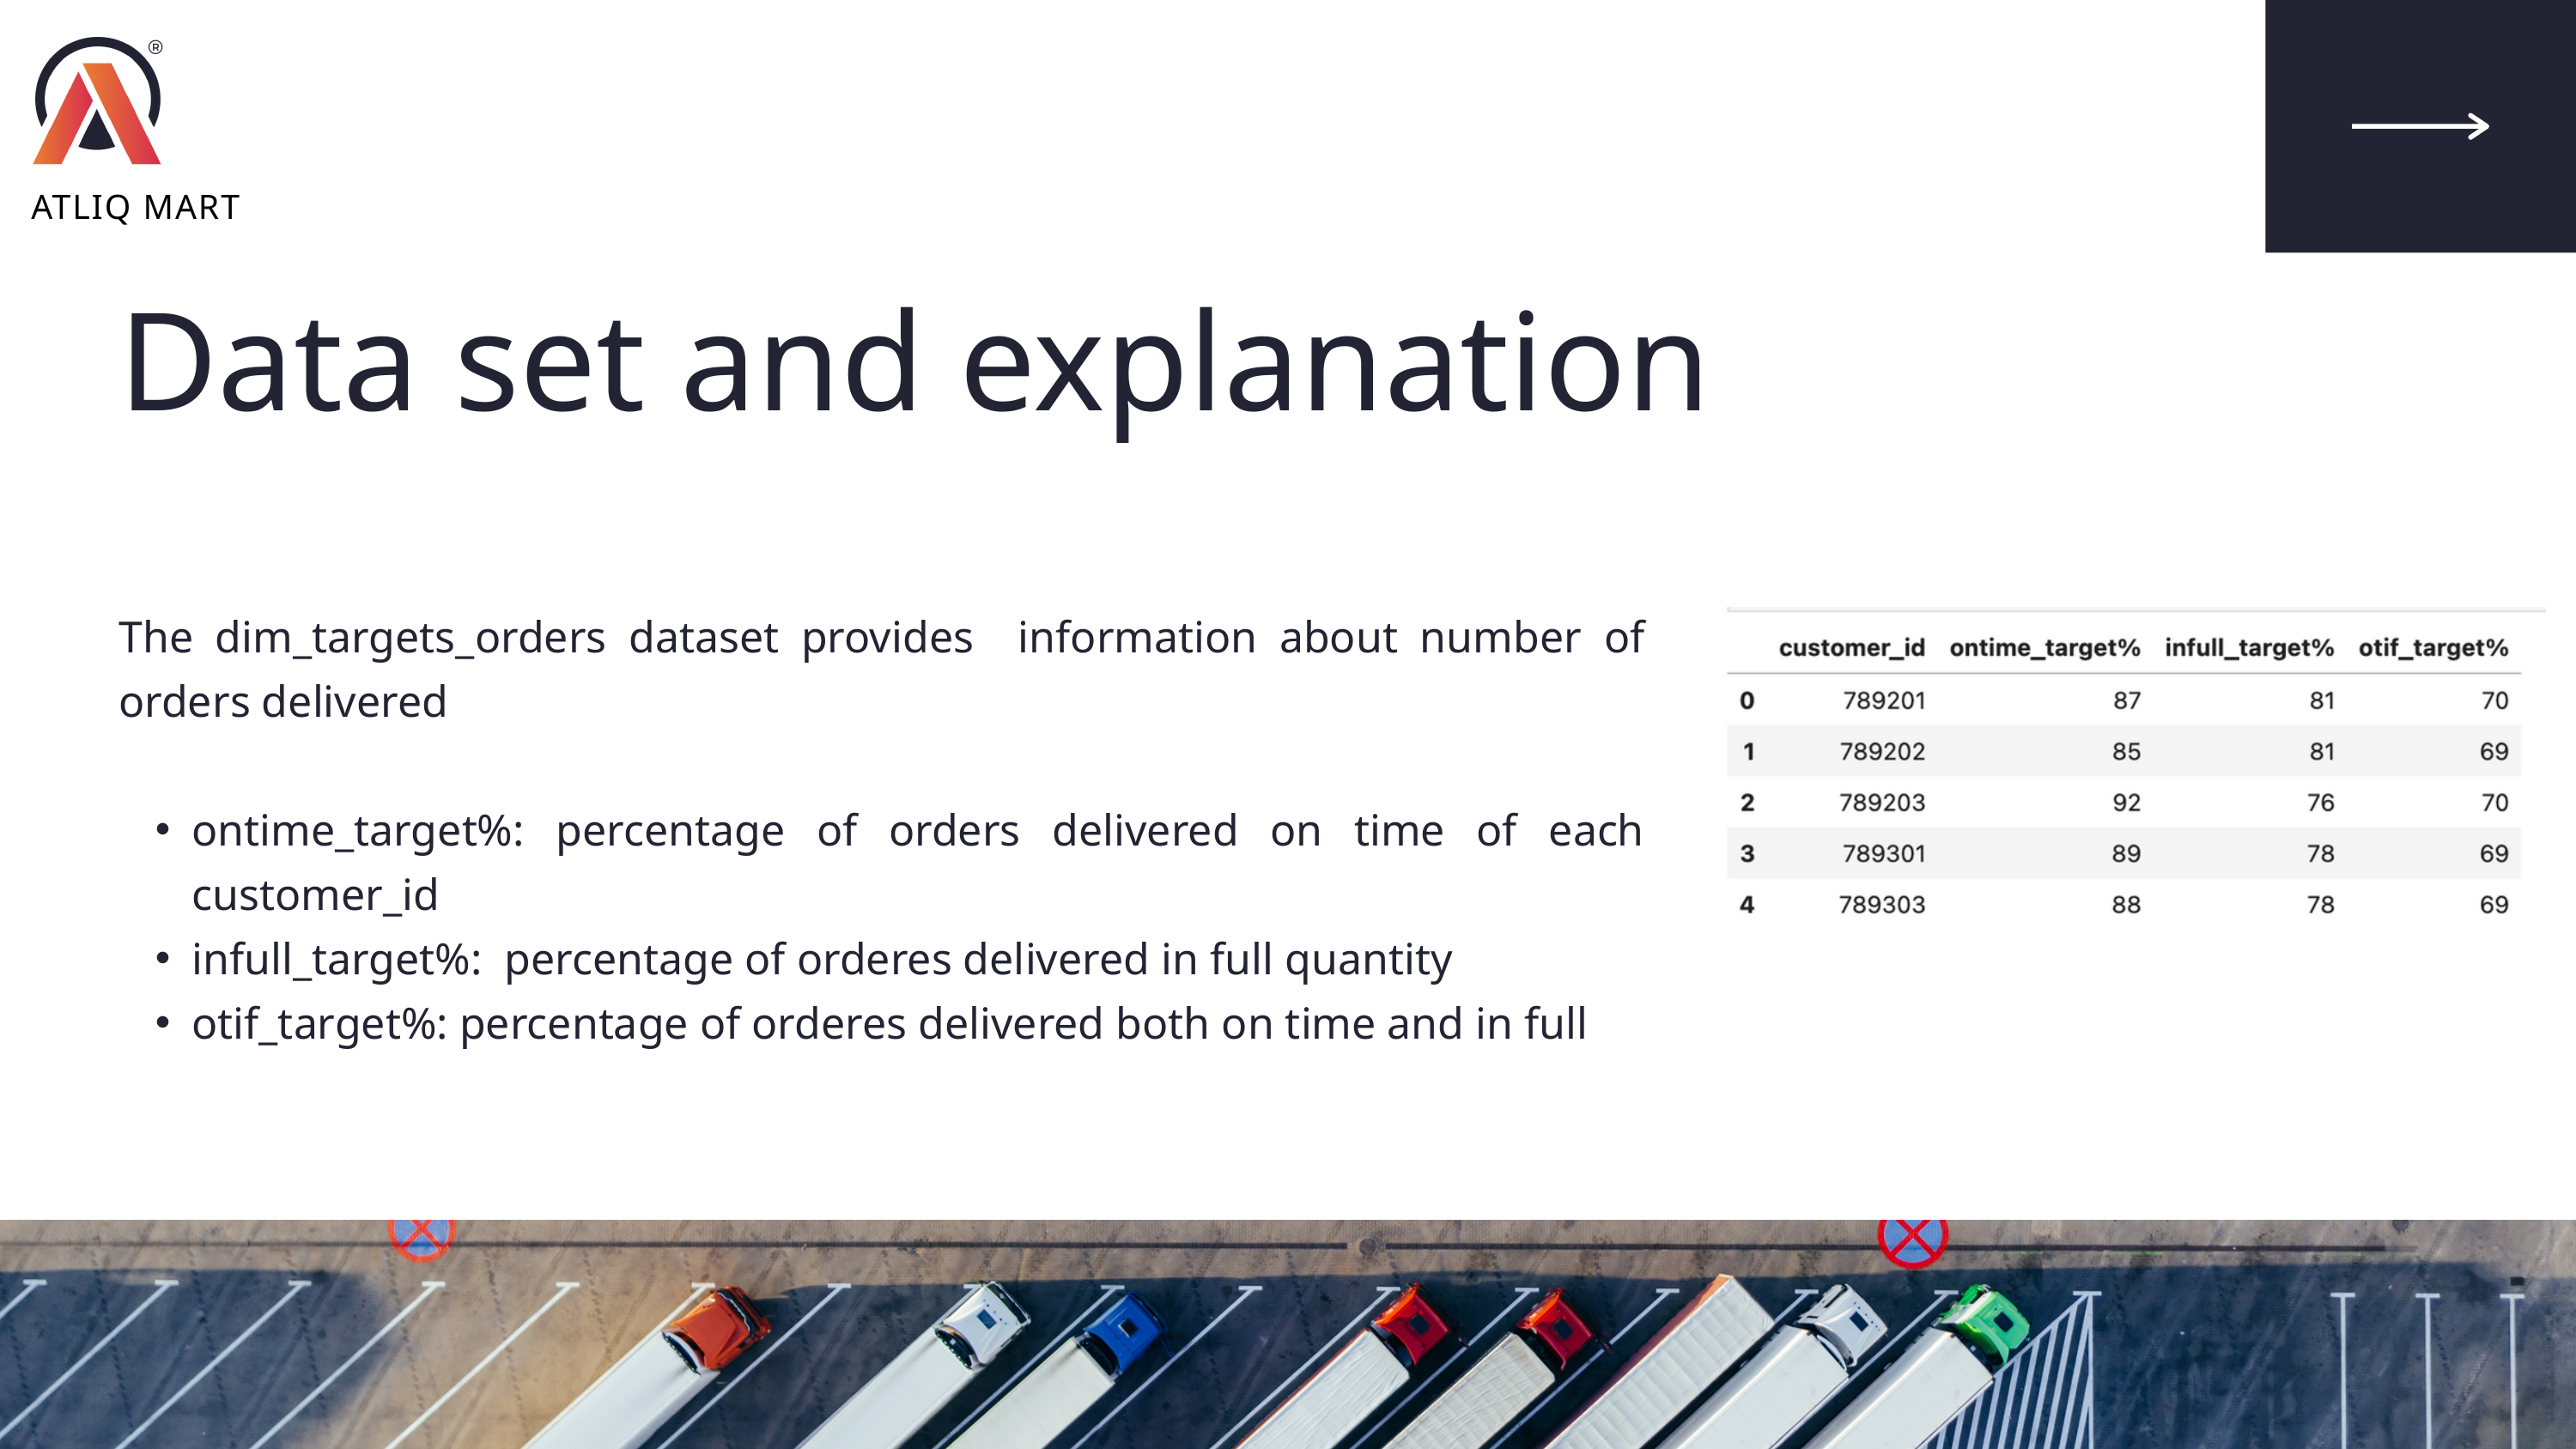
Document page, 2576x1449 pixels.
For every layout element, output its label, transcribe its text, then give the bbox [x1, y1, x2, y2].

text_box The dim_targets_orders dataset provides information about number of orders delivered ontime_target%: percentage of orders delivered on time of each customer_id infull_target%: percentage of orderes delivered in full quantity otif_target%: percentage of orderes delivered both on time and in full [118, 597, 1645, 1048]
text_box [0, 1220, 2576, 1449]
text_box [2265, 0, 2576, 253]
text_box [1715, 607, 2546, 946]
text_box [31, 33, 727, 224]
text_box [2351, 112, 2490, 141]
text_box Data set and explanation [118, 261, 1789, 438]
